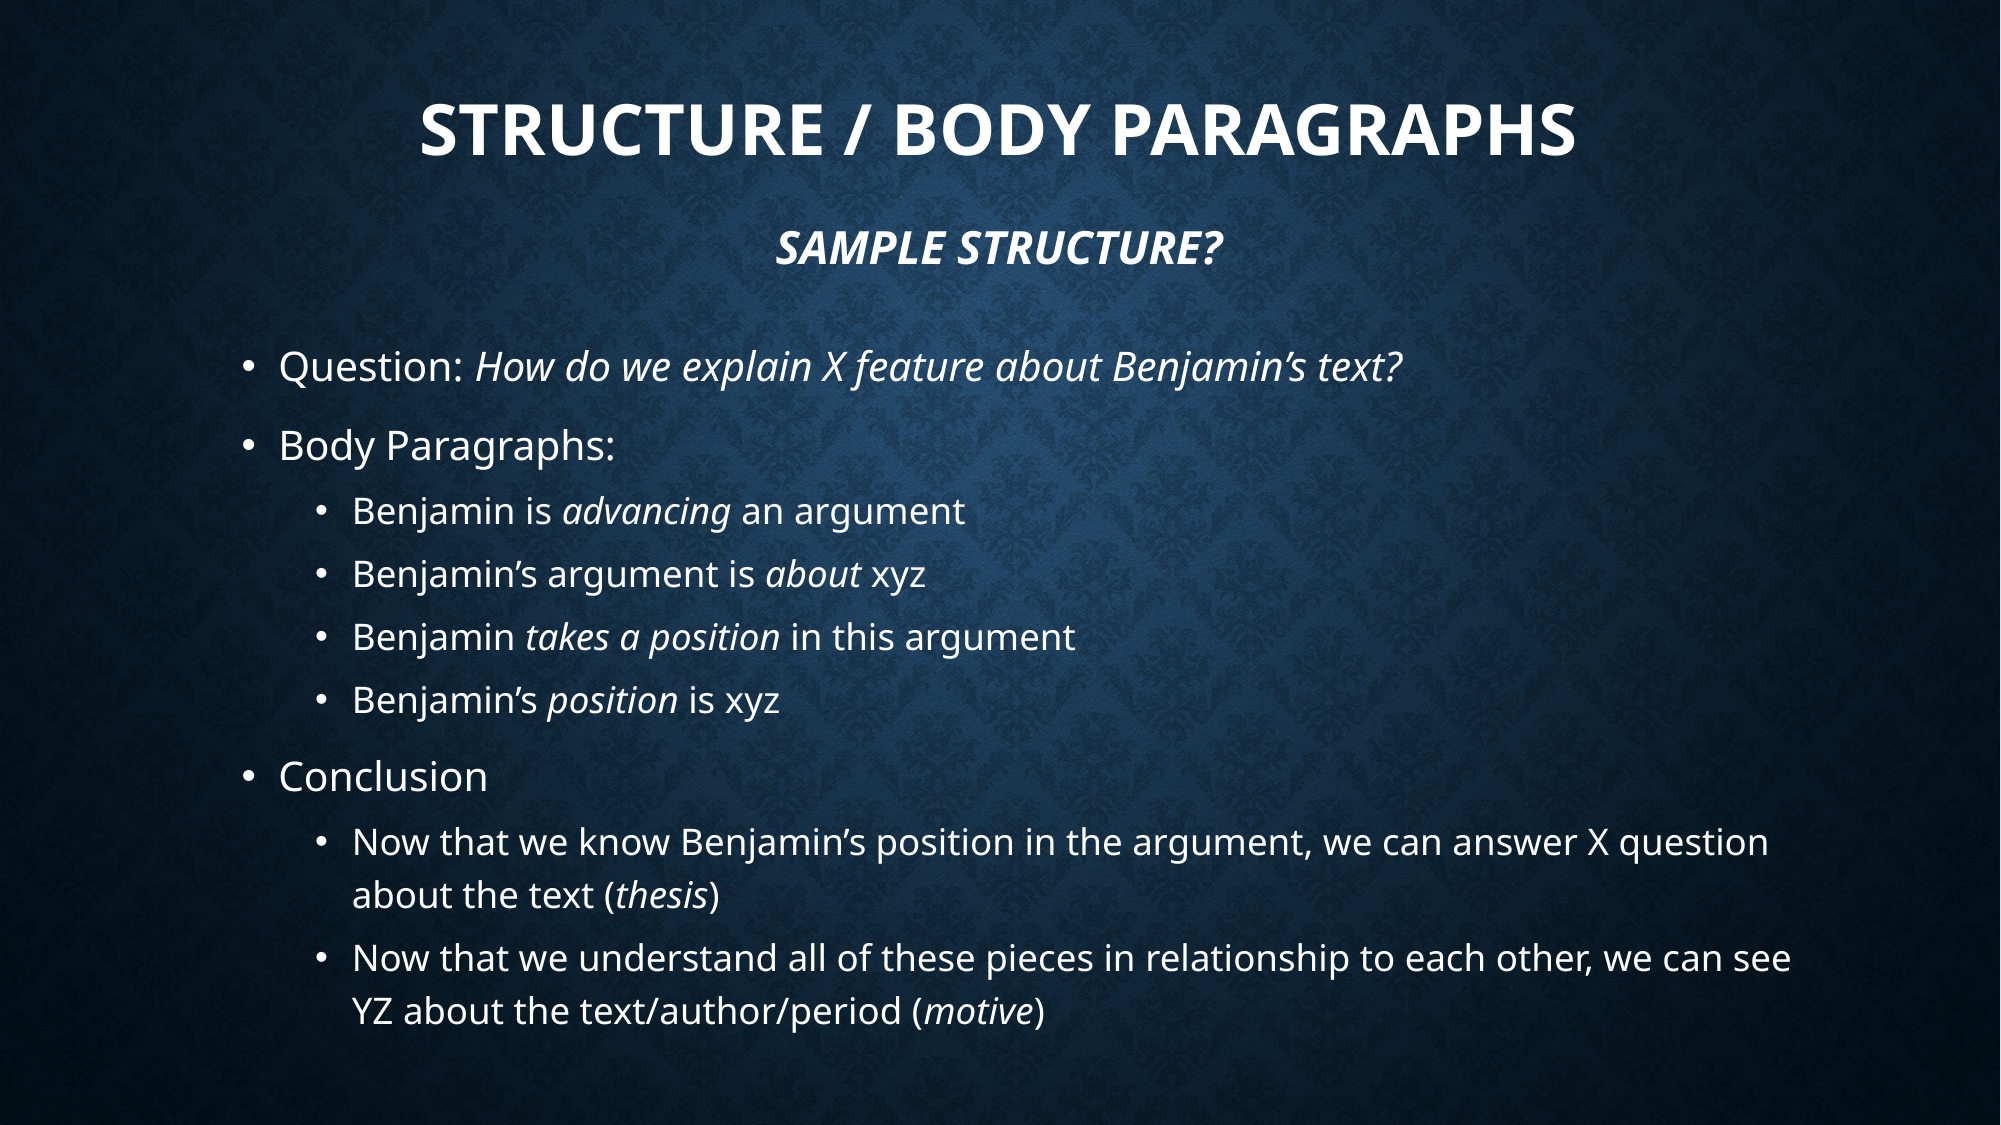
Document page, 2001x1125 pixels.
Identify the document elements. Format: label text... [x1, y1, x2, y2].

title Structure / Body Paragraphs Sample structure? [149, 75, 1849, 293]
list Question: How do we explain X feature about Benjamin’s text? Body Paragraphs: Benjamin is advancing an argument Benjamin’s argument is about xyz Benjamin takes a position in this argument Benjamin’s position is xyz Conclusion Now that we know Benjamin’s position in the argument, we can answer X question about the text (thesis) Now that we understand all of these pieces in relationship to each other, we can see YZ about the text/author/period (motive) [226, 323, 1812, 1040]
